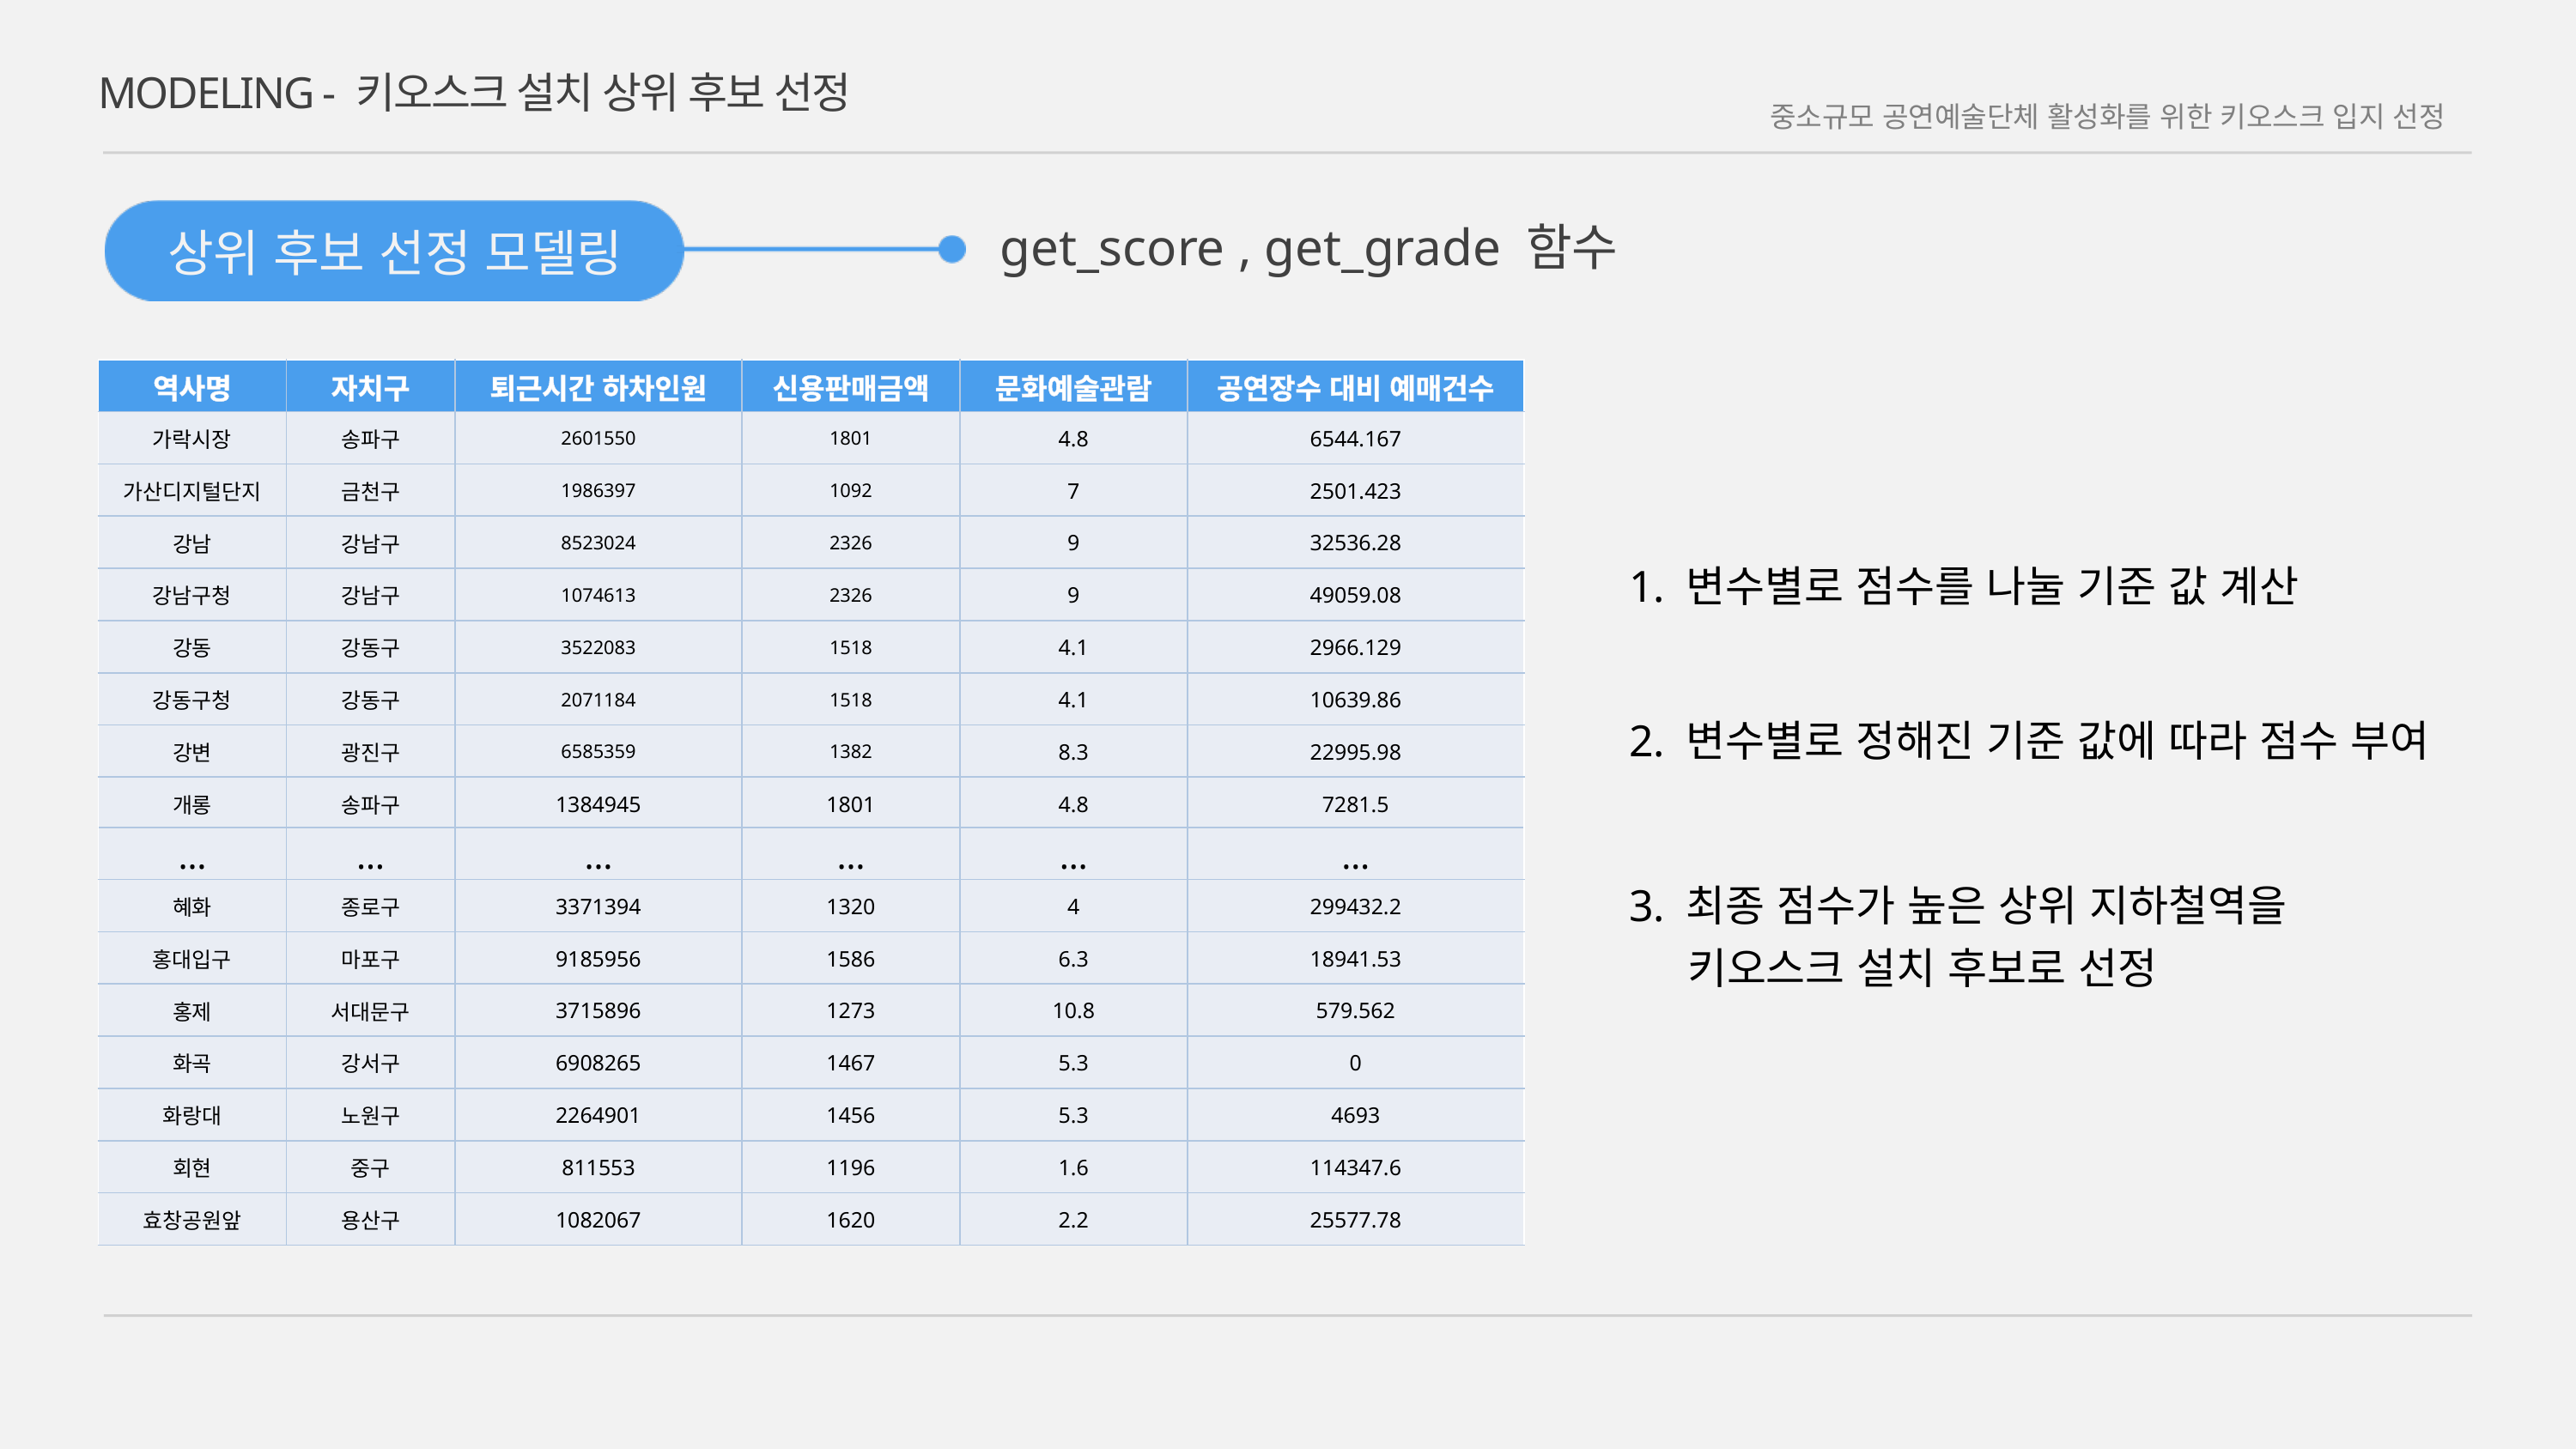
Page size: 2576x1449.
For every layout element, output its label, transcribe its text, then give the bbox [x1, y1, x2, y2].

table_cell 1092 [743, 464, 959, 515]
table_cell 1518 [743, 674, 959, 724]
table_cell 종로구 [287, 880, 454, 931]
table_cell 811553 [456, 1142, 741, 1192]
table_cell 서대문구 [287, 985, 454, 1035]
table_cell 2326 [743, 517, 959, 567]
table_cell 1196 [743, 1142, 959, 1192]
table_cell 금천구 [287, 464, 454, 515]
table_header 문화예술관람 [961, 361, 1187, 411]
table_header 공연장수 대비 예매건수 [1188, 361, 1523, 411]
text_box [677, 235, 967, 264]
table_cell 홍대입구 [99, 932, 286, 983]
table_cell 광진구 [287, 725, 454, 776]
table_cell 강남구청 [99, 569, 286, 620]
table_cell 강남 [99, 517, 286, 567]
table_cell 0 [1188, 1037, 1523, 1088]
table_cell 5.3 [961, 1089, 1187, 1140]
table_cell 1273 [743, 985, 959, 1035]
table_cell 강동구 [287, 621, 454, 672]
table_cell 강변 [99, 725, 286, 776]
table_cell 화랑대 [99, 1089, 286, 1140]
table_cell 3522083 [456, 621, 741, 672]
table_cell 1074613 [456, 569, 741, 620]
table_cell 18941.53 [1188, 932, 1523, 983]
table_cell 2264901 [456, 1089, 741, 1140]
table_cell 개롱 [99, 778, 286, 827]
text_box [98, 200, 685, 306]
table_cell 중구 [287, 1142, 454, 1192]
table_cell 2966.129 [1188, 621, 1523, 672]
table_cell 1.6 [961, 1142, 1187, 1192]
table_cell 3371394 [456, 880, 741, 931]
table_cell 강동구청 [99, 674, 286, 724]
table_cell 7 [961, 464, 1187, 515]
table_header … [99, 828, 286, 879]
table_cell 4693 [1188, 1089, 1523, 1140]
table_cell 마포구 [287, 932, 454, 983]
table_cell 579.562 [1188, 985, 1523, 1035]
table_cell 1518 [743, 621, 959, 672]
table_cell 1801 [743, 412, 959, 464]
table_cell 22995.98 [1188, 725, 1523, 776]
text_box [101, 149, 2474, 155]
table_cell 2071184 [456, 674, 741, 724]
table_cell 노원구 [287, 1089, 454, 1140]
table_cell 1320 [743, 880, 959, 931]
table_cell 9 [961, 569, 1187, 620]
table_header … [456, 828, 741, 879]
table_cell 1620 [743, 1193, 959, 1245]
table_cell 4.1 [961, 674, 1187, 724]
table_cell 1801 [743, 778, 959, 827]
table_cell 강서구 [287, 1037, 454, 1088]
table_header 퇴근시간 하차인원 [456, 361, 741, 411]
table_cell 송파구 [287, 778, 454, 827]
text_box [102, 1313, 2474, 1319]
table_cell 7281.5 [1188, 778, 1523, 827]
text_box 중소규모 공연예술단체 활성화를 위한 키오스크 입지 선정 [1757, 93, 2459, 140]
text_box MODELING - 키오스크 설치 상위 후보 선정 [85, 58, 1020, 132]
table_cell 4 [961, 880, 1187, 931]
table_cell 1384945 [456, 778, 741, 827]
table_cell 2601550 [456, 412, 741, 464]
table_cell 송파구 [287, 412, 454, 464]
table_cell 1382 [743, 725, 959, 776]
table_cell 32536.28 [1188, 517, 1523, 567]
table_cell 6585359 [456, 725, 741, 776]
table_cell 강동구 [287, 674, 454, 724]
table_cell 홍제 [99, 985, 286, 1035]
table_cell 9185956 [456, 932, 741, 983]
table_cell 가락시장 [99, 412, 286, 464]
table_header 역사명 [99, 361, 286, 411]
table_header … [287, 828, 454, 879]
text_box 1. 변수별로 점수를 나눌 기준 값 계산 2. 변수별로 정해진 기준 값에 따라 점수 부여 3. 최종 점수가 높은 상위 지하철역을 키오스크 설치 후보로 선정 [1616, 552, 2443, 1000]
table_cell 1986397 [456, 464, 741, 515]
table_cell 9 [961, 517, 1187, 567]
table_cell 4.8 [961, 778, 1187, 827]
table_cell 8523024 [456, 517, 741, 567]
table_cell 강남구 [287, 569, 454, 620]
table_cell 1467 [743, 1037, 959, 1088]
table_cell 2501.423 [1188, 464, 1523, 515]
table_cell 회현 [99, 1142, 286, 1192]
table_header … [743, 828, 959, 879]
table_cell 2.2 [961, 1193, 1187, 1245]
table_cell 114347.6 [1188, 1142, 1523, 1192]
table_cell 1456 [743, 1089, 959, 1140]
table_cell 1082067 [456, 1193, 741, 1245]
table_cell 강동 [99, 621, 286, 672]
table_cell 8.3 [961, 725, 1187, 776]
table_cell 화곡 [99, 1037, 286, 1088]
table_cell 5.3 [961, 1037, 1187, 1088]
table_cell 10.8 [961, 985, 1187, 1035]
table_cell 25577.78 [1188, 1193, 1523, 1245]
table_header … [961, 828, 1187, 879]
text_box get_score , get_grade 함수 [974, 209, 1631, 282]
table_header 자치구 [287, 361, 454, 411]
table_cell 6544.167 [1188, 412, 1523, 464]
table_cell 3715896 [456, 985, 741, 1035]
table_cell 4.1 [961, 621, 1187, 672]
table_cell 혜화 [99, 880, 286, 931]
table_cell 용산구 [287, 1193, 454, 1245]
table_cell 4.8 [961, 412, 1187, 464]
table_cell 49059.08 [1188, 569, 1523, 620]
table_cell 효창공원앞 [99, 1193, 286, 1245]
table_cell 10639.86 [1188, 674, 1523, 724]
table_header 신용판매금액 [743, 361, 959, 411]
table_cell 6908265 [456, 1037, 741, 1088]
table_cell 가산디지털단지 [99, 464, 286, 515]
table_cell 6.3 [961, 932, 1187, 983]
table_cell 강남구 [287, 517, 454, 567]
table_header … [1188, 828, 1523, 879]
table_cell 2326 [743, 569, 959, 620]
table_cell 1586 [743, 932, 959, 983]
table_cell 299432.2 [1188, 880, 1523, 931]
